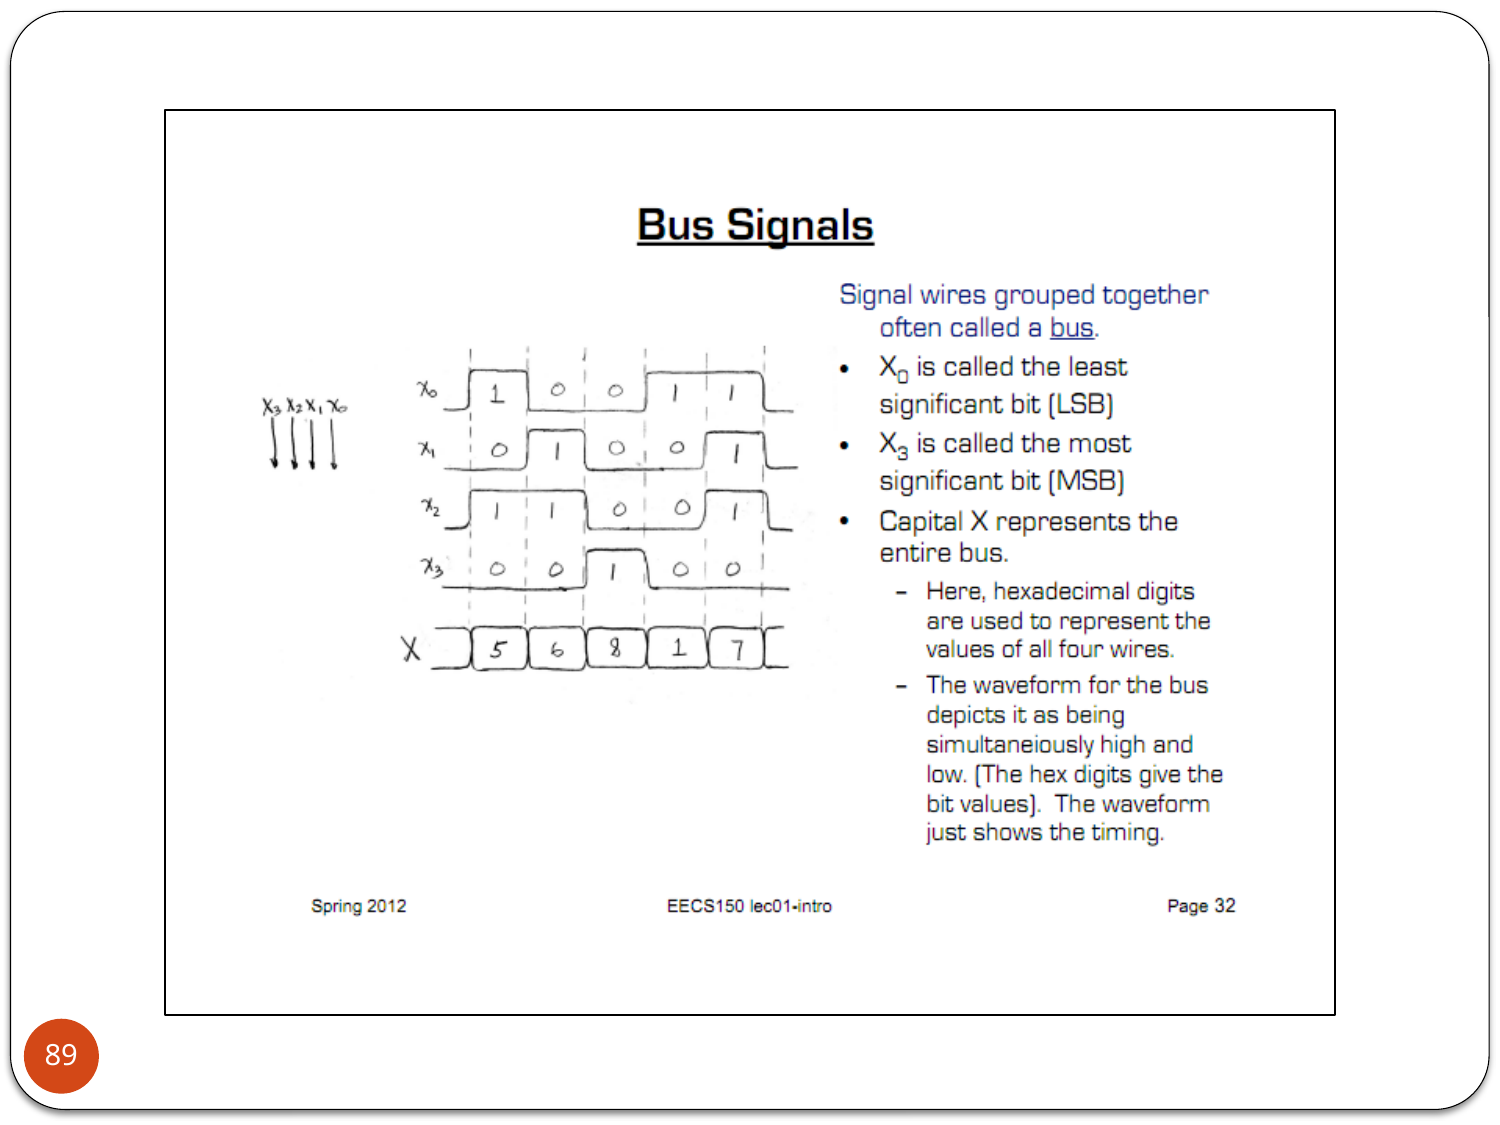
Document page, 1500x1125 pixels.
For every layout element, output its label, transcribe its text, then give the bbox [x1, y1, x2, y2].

slide_number 89 [23, 1018, 99, 1094]
picture [165, 110, 1335, 1015]
